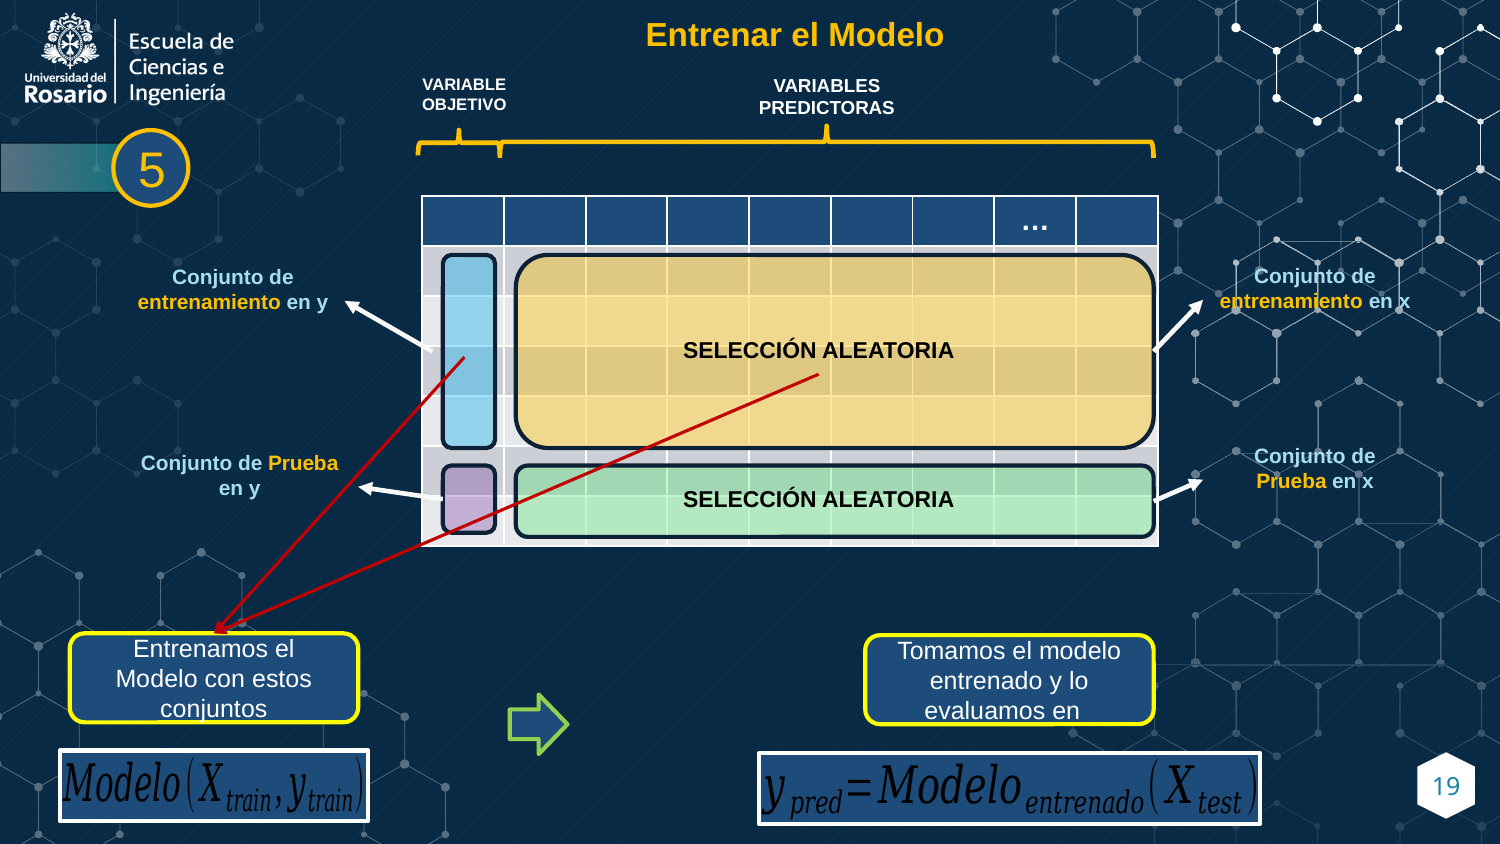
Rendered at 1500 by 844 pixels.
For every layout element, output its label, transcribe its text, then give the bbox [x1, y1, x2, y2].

slide_number 19 [1417, 752, 1475, 819]
text_box [507, 692, 570, 757]
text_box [1153, 484, 1204, 502]
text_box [213, 356, 465, 634]
text_box Entrenar el Modelo [432, 5, 1158, 61]
text_box SELECCIÓN ALEATORIA [822, 477, 998, 520]
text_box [1153, 305, 1204, 352]
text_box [468, 374, 819, 634]
text_box [513, 252, 1156, 451]
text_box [344, 306, 433, 352]
picture [12, 5, 250, 124]
text_box SELECCIÓN ALEATORIA [639, 328, 998, 371]
text_box [822, 463, 1156, 539]
text_box [440, 252, 498, 372]
text_box Entrenamos el Modelo con estos conjuntos [67, 631, 361, 725]
text_box 5 [111, 132, 191, 208]
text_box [387, 65, 1154, 159]
